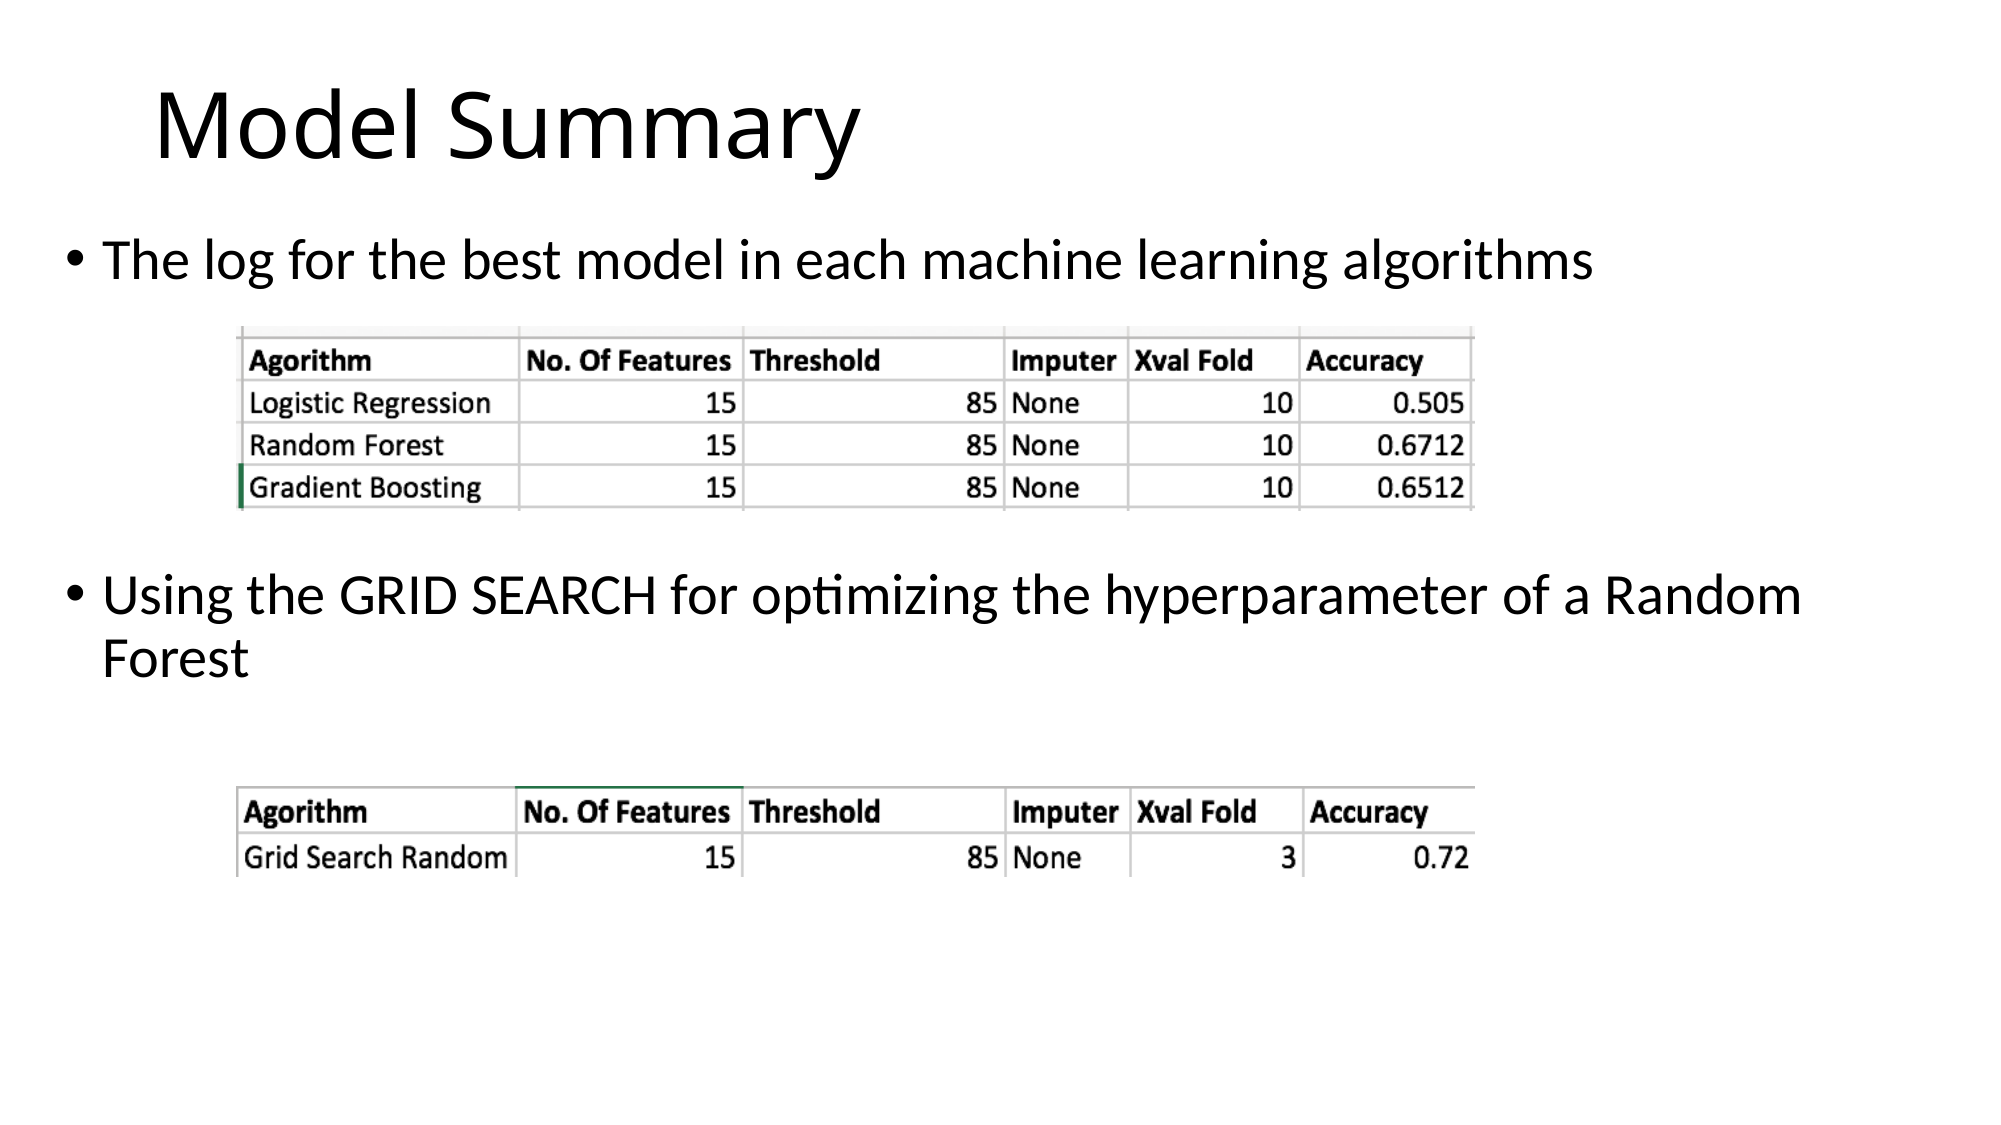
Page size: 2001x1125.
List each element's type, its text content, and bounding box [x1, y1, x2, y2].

list The log for the best model in each machine learning algorithms Using the GRID SEARCH for optimizing the hyperparameter of a Random Forest [50, 221, 1863, 1098]
picture [236, 326, 1475, 511]
picture [236, 786, 1475, 877]
title Model Summary [137, 59, 1783, 198]
